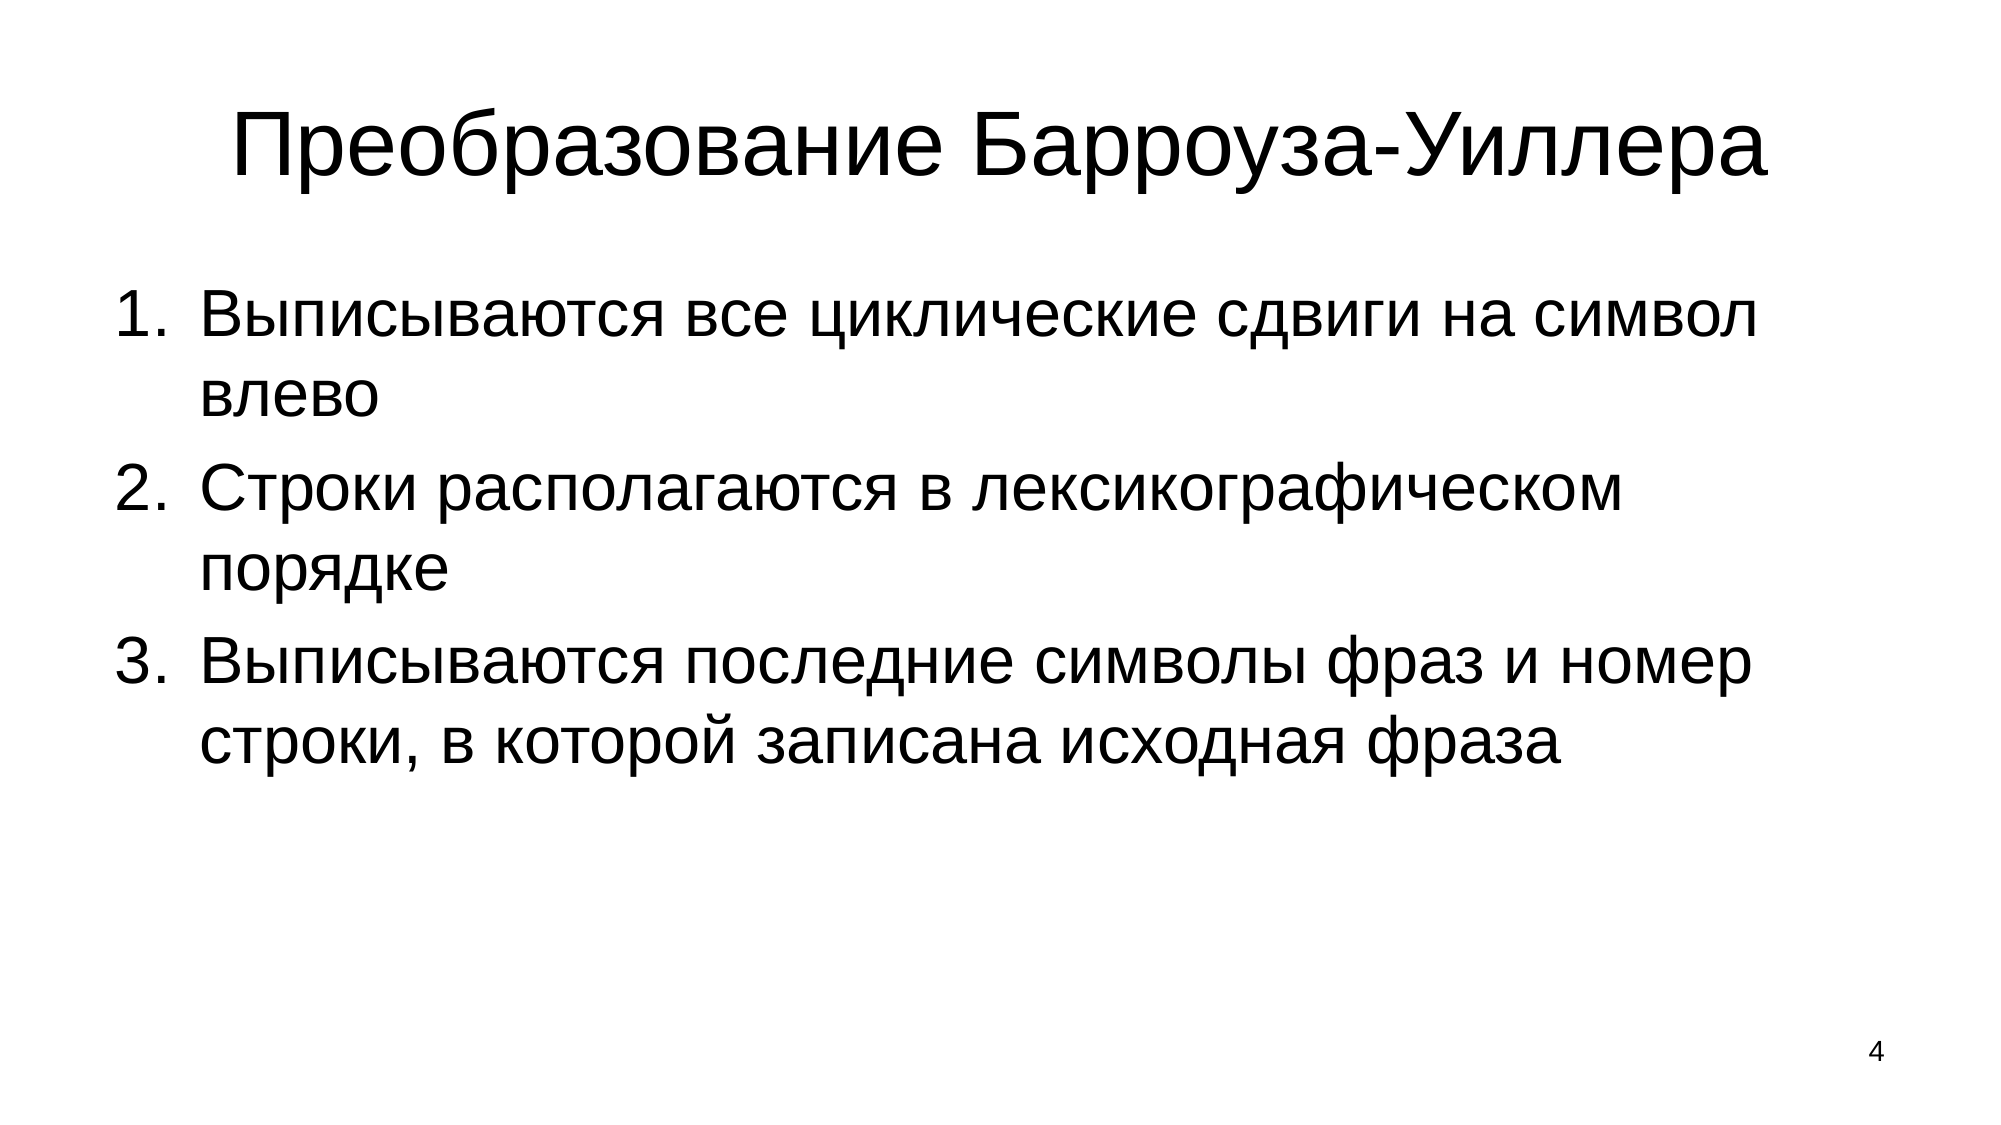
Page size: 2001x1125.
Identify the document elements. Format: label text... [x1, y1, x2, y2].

slide_number 4 [1433, 1024, 1901, 1103]
list Выписываются все циклические сдвиги на символ влево Строки располагаются в лексикографическом порядке Выписываются последние символы фраз и номер строки, в которой записана исходная фраза [99, 262, 1900, 1005]
title Преобразование Барроуза-Уиллера [99, 45, 1900, 233]
